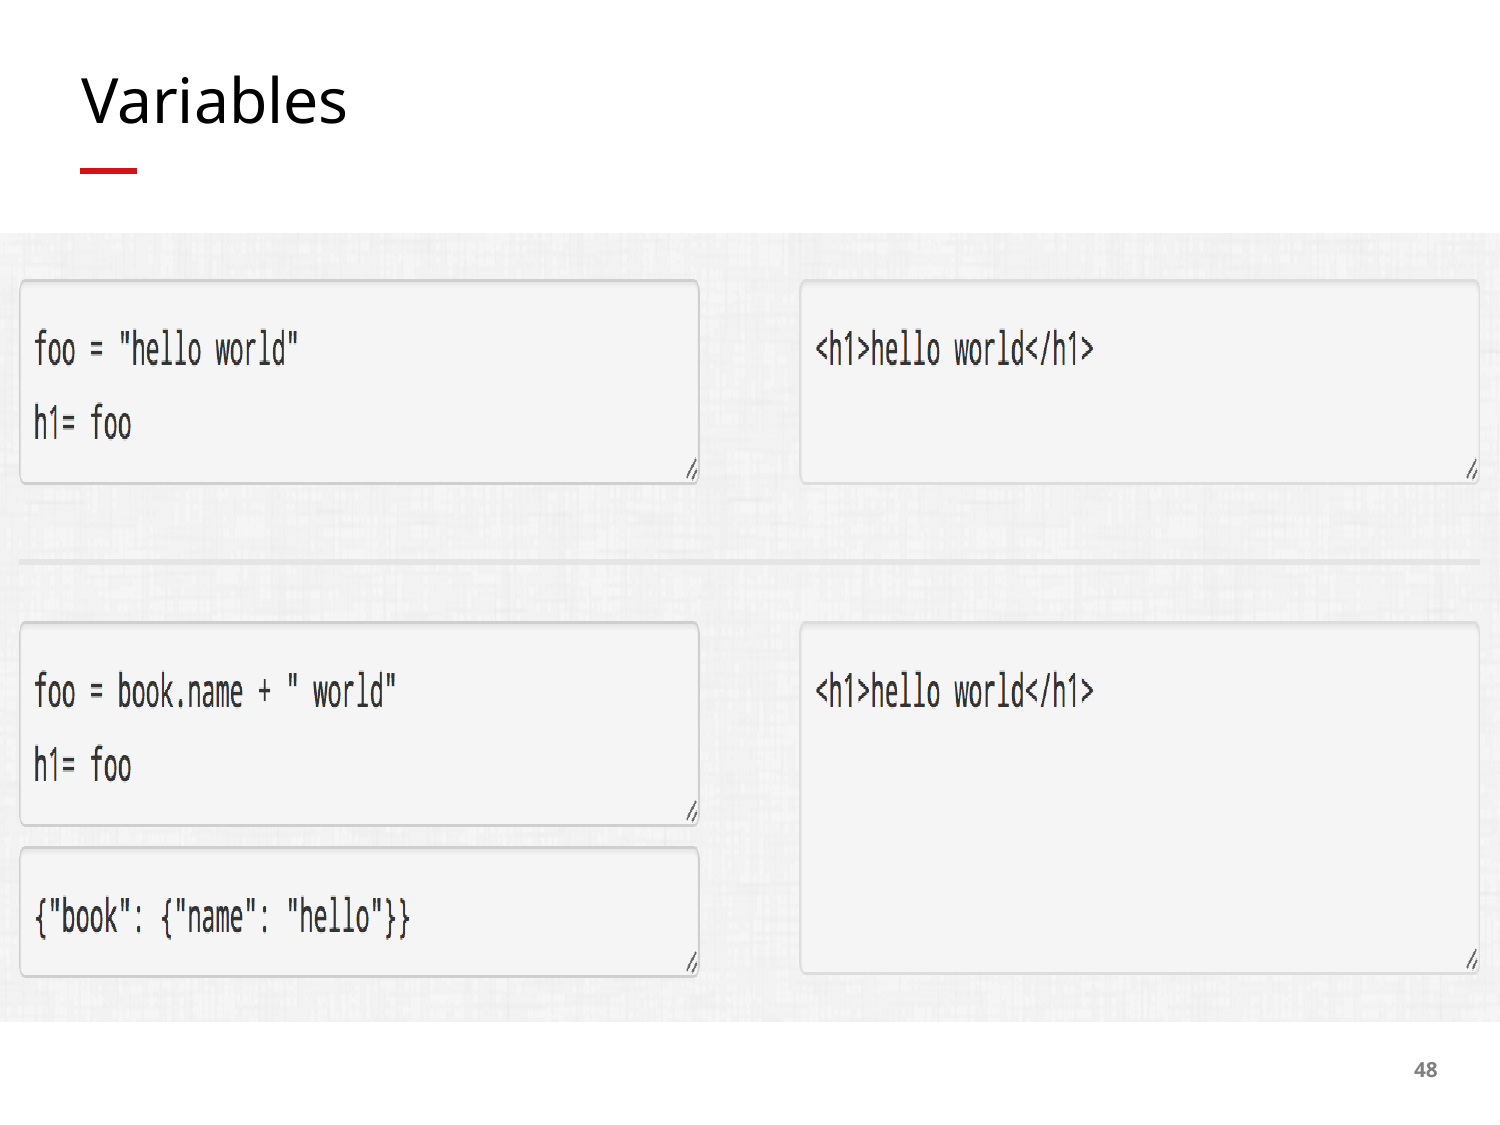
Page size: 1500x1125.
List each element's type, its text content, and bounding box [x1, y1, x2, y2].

title Variables [81, 68, 1421, 138]
picture [0, 233, 1500, 1022]
